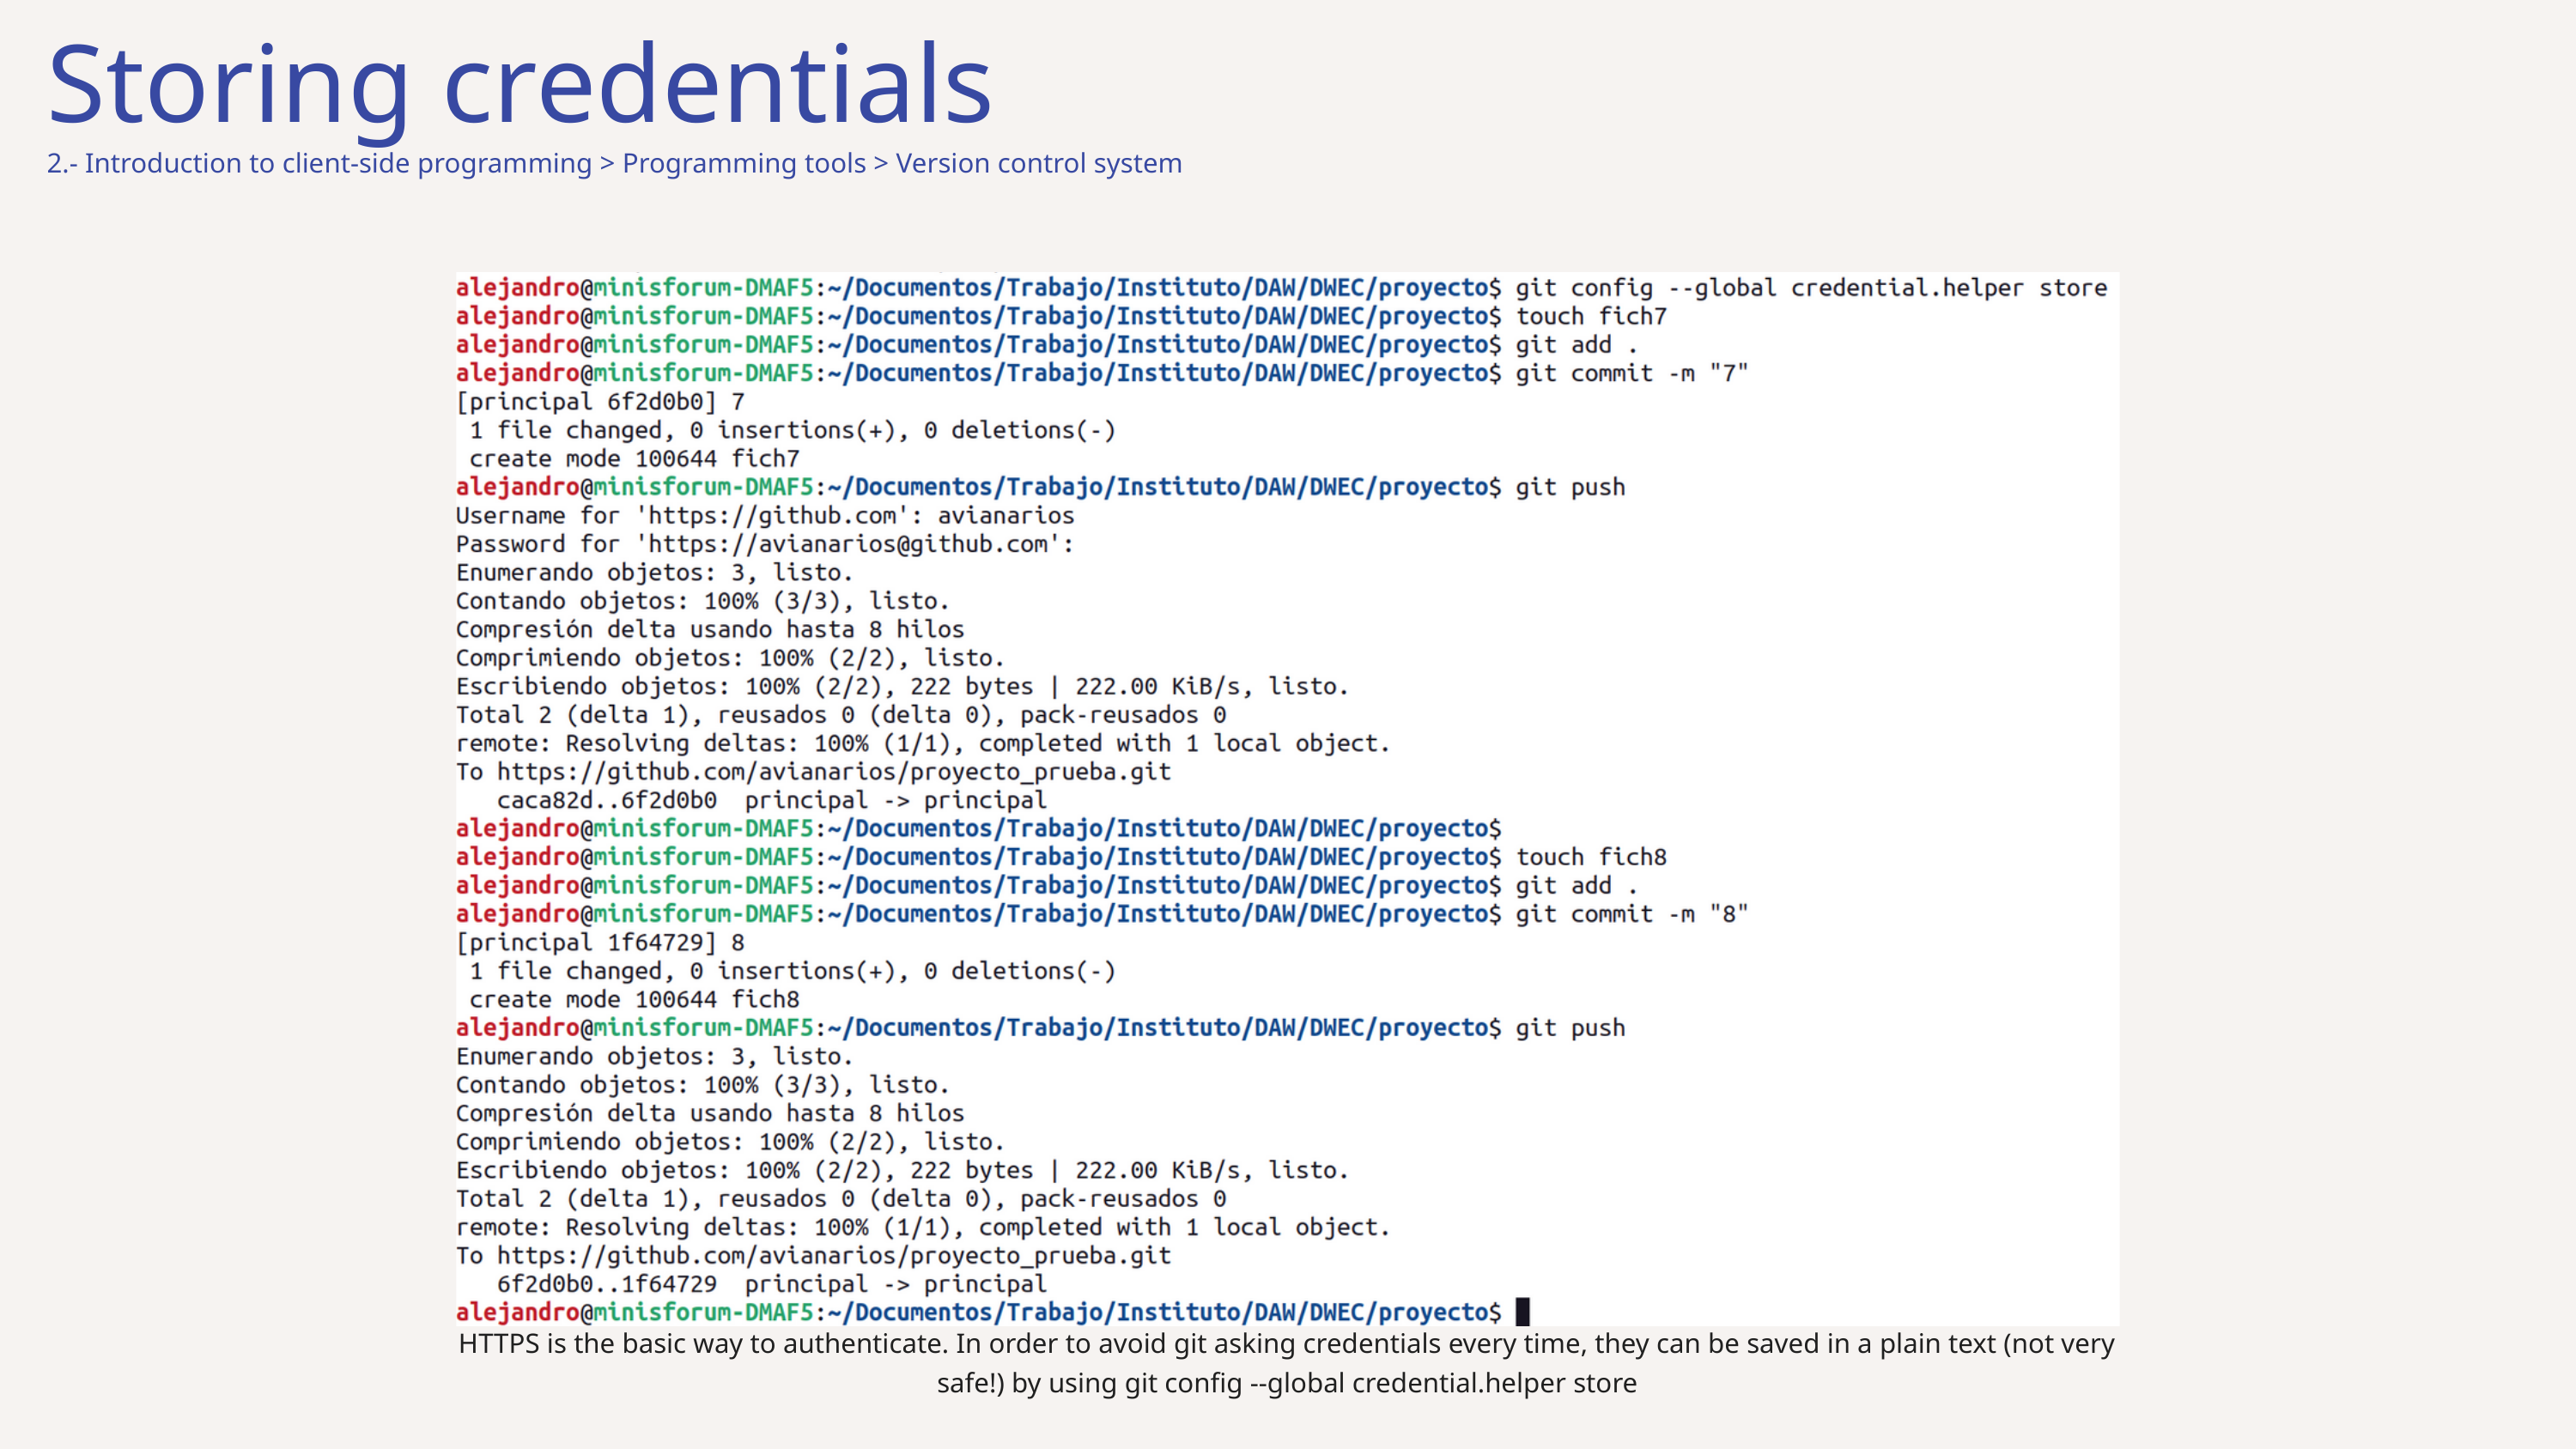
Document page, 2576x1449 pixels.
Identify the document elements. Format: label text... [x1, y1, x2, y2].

text_box 2.- Introduction to client-side programming > Programming tools > Version control system [46, 149, 1940, 179]
text_box [456, 272, 2120, 1318]
text_box Storing credentials [46, 25, 2482, 144]
text_box HTTPS is the basic way to authenticate. In order to avoid git asking credentials every time, they can be saved in a plain text (not very safe!) by using git config --global credential.helper store [456, 1318, 2120, 1399]
